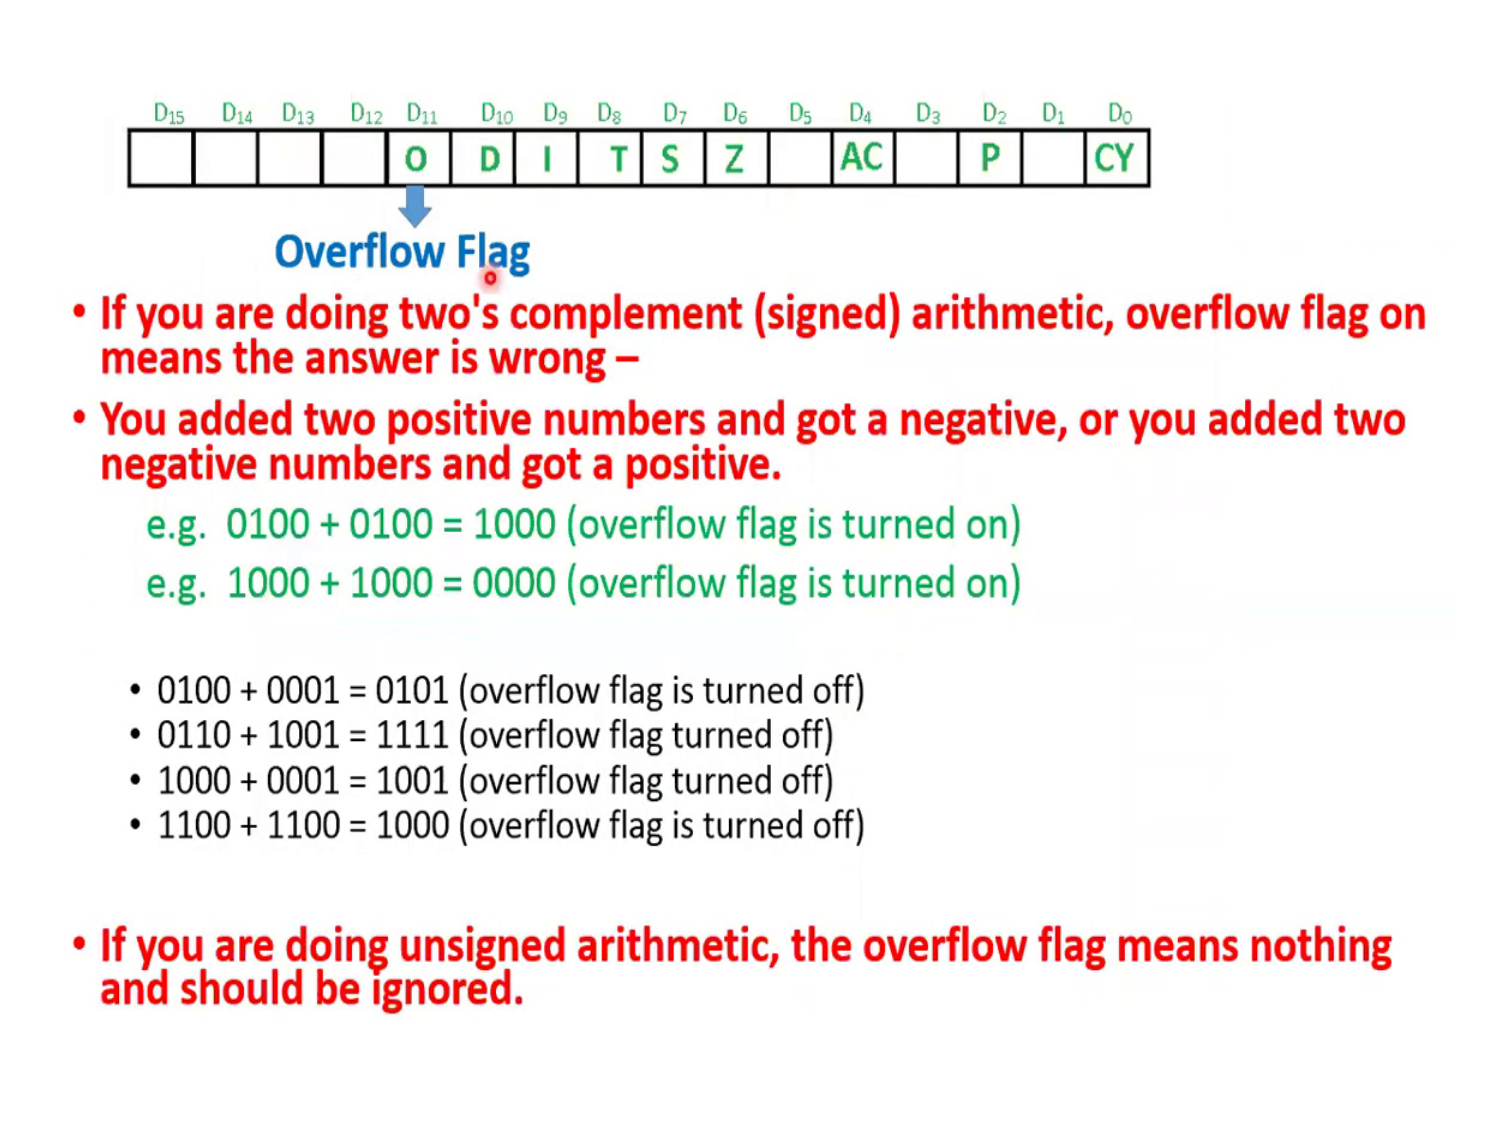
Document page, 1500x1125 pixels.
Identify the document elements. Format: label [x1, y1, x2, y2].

list [46, 81, 1454, 1044]
